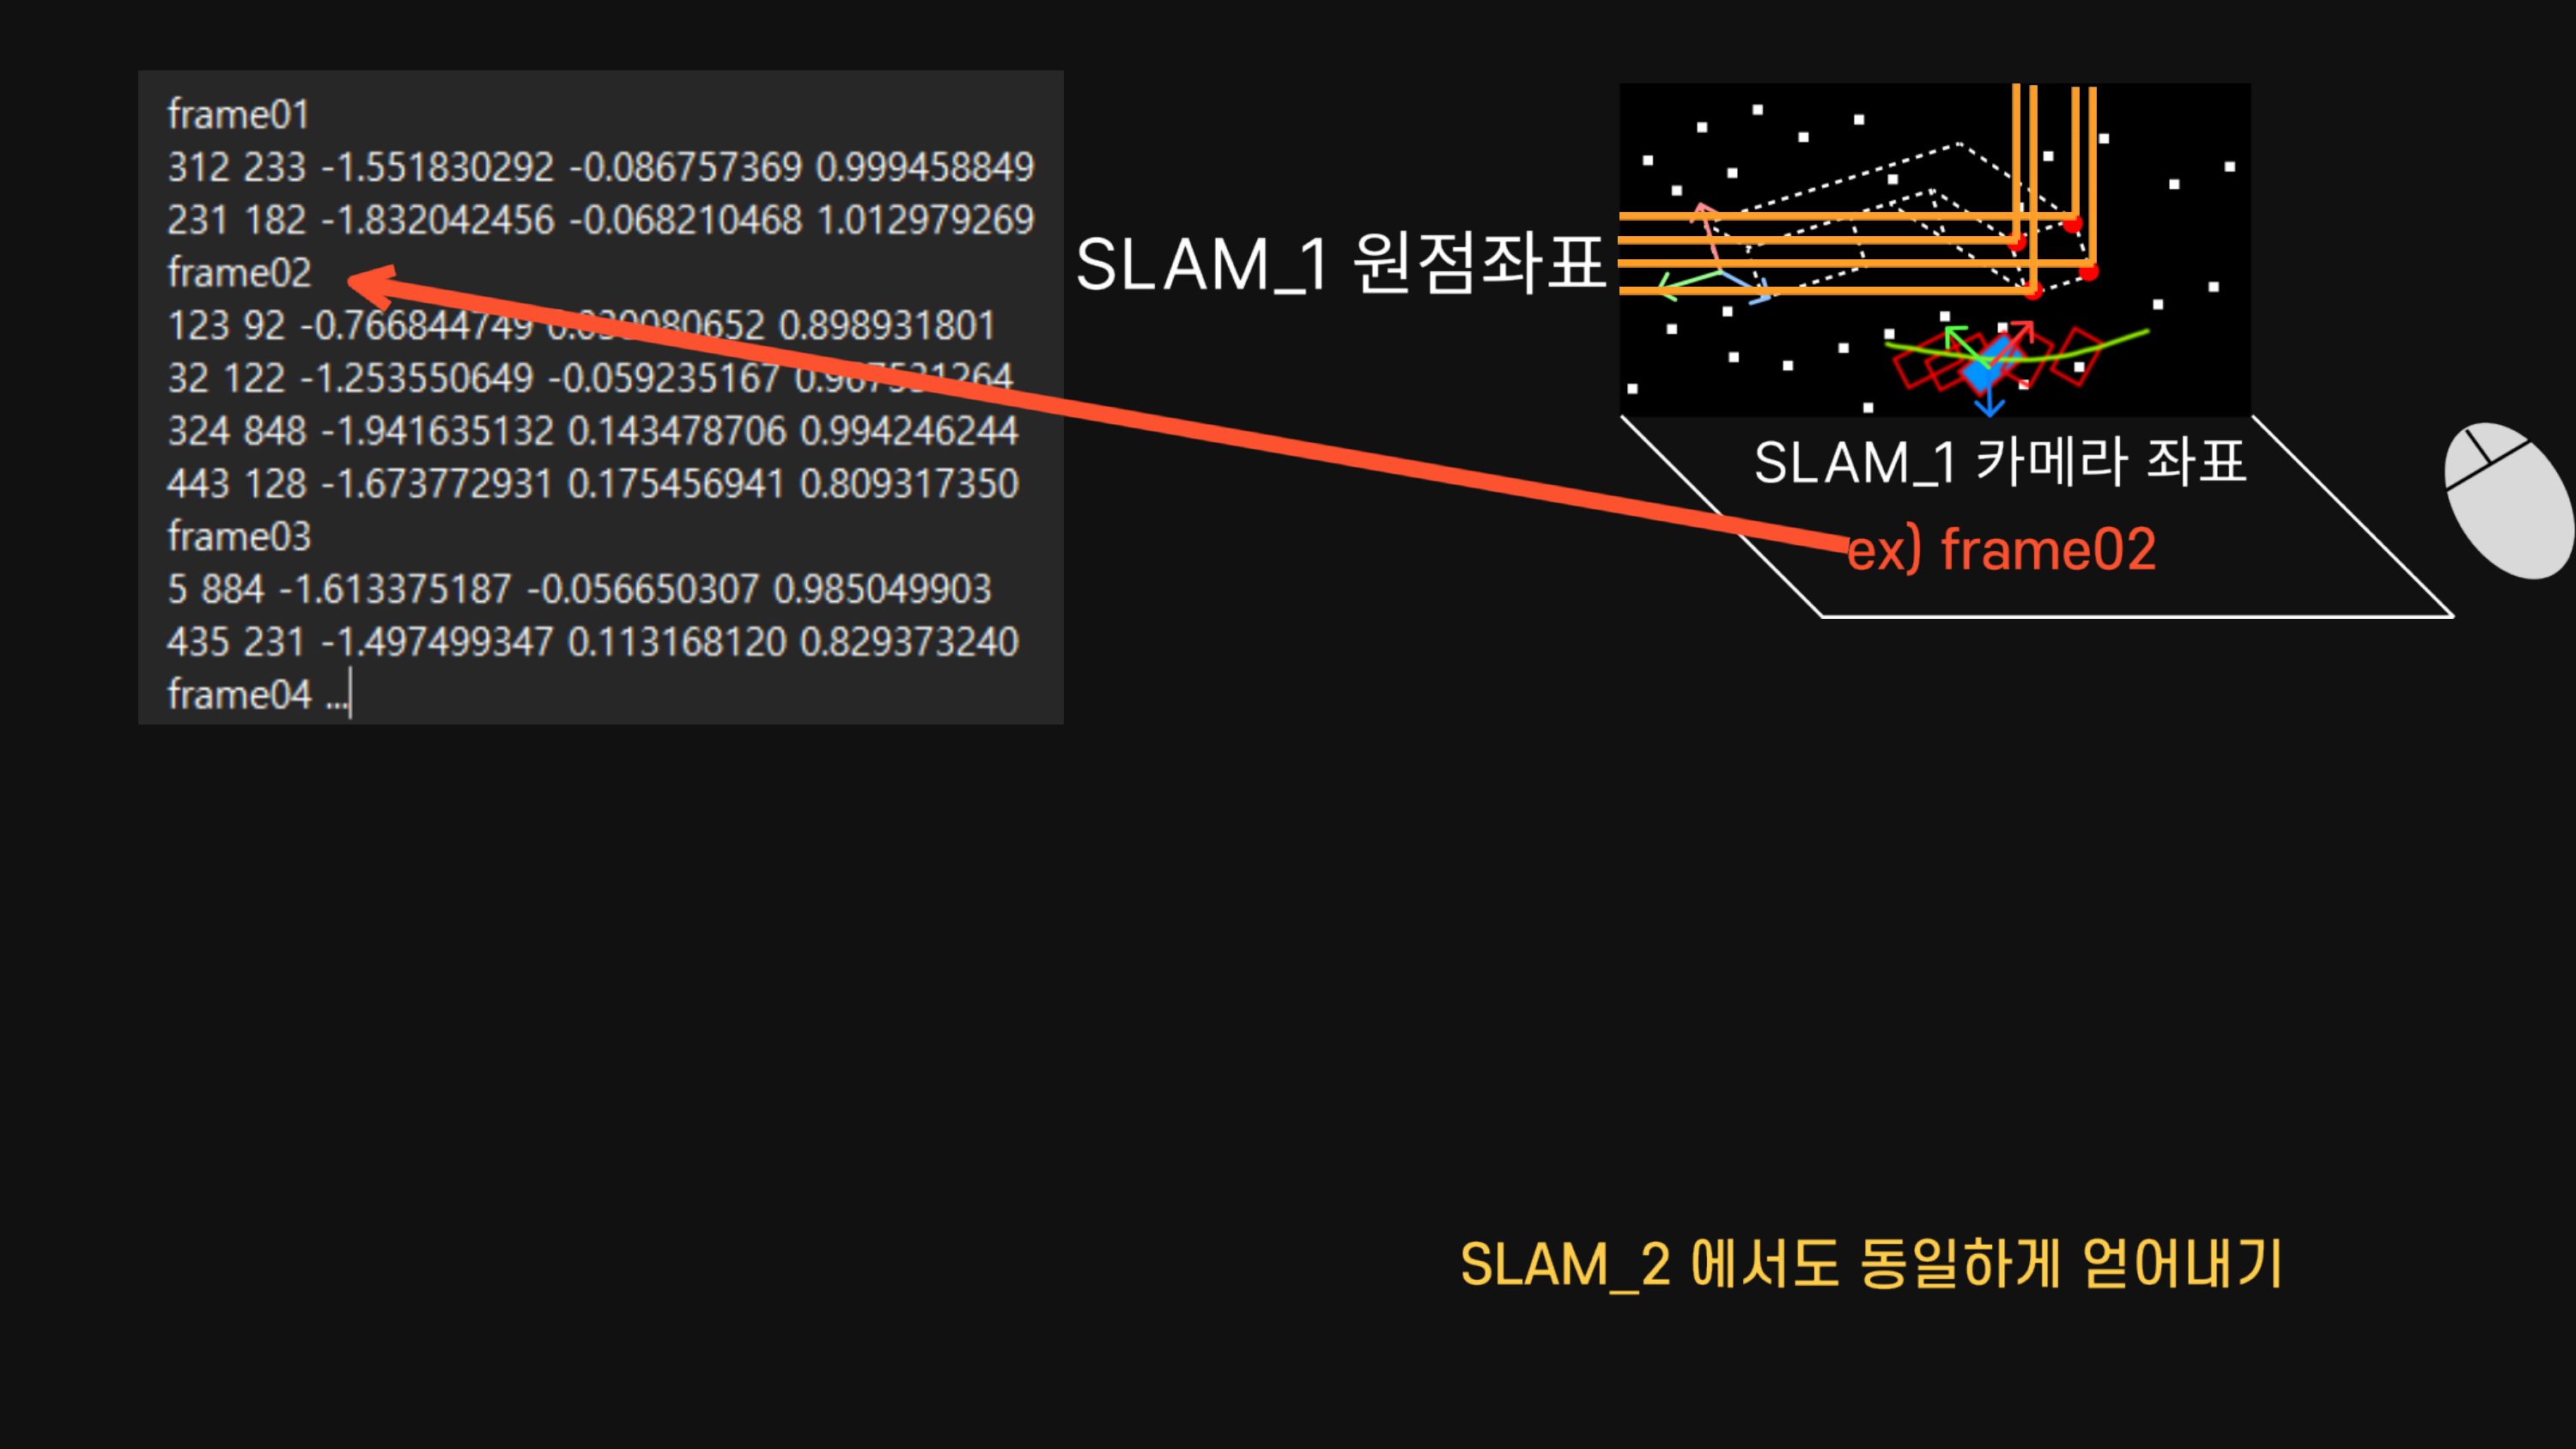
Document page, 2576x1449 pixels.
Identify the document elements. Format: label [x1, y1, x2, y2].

text_box [138, 70, 1064, 724]
picture [1829, 494, 2208, 636]
text_box [1078, 83, 2576, 620]
picture [1443, 1210, 2339, 1351]
text_box [334, 385, 1860, 438]
picture [1064, 381, 1078, 385]
